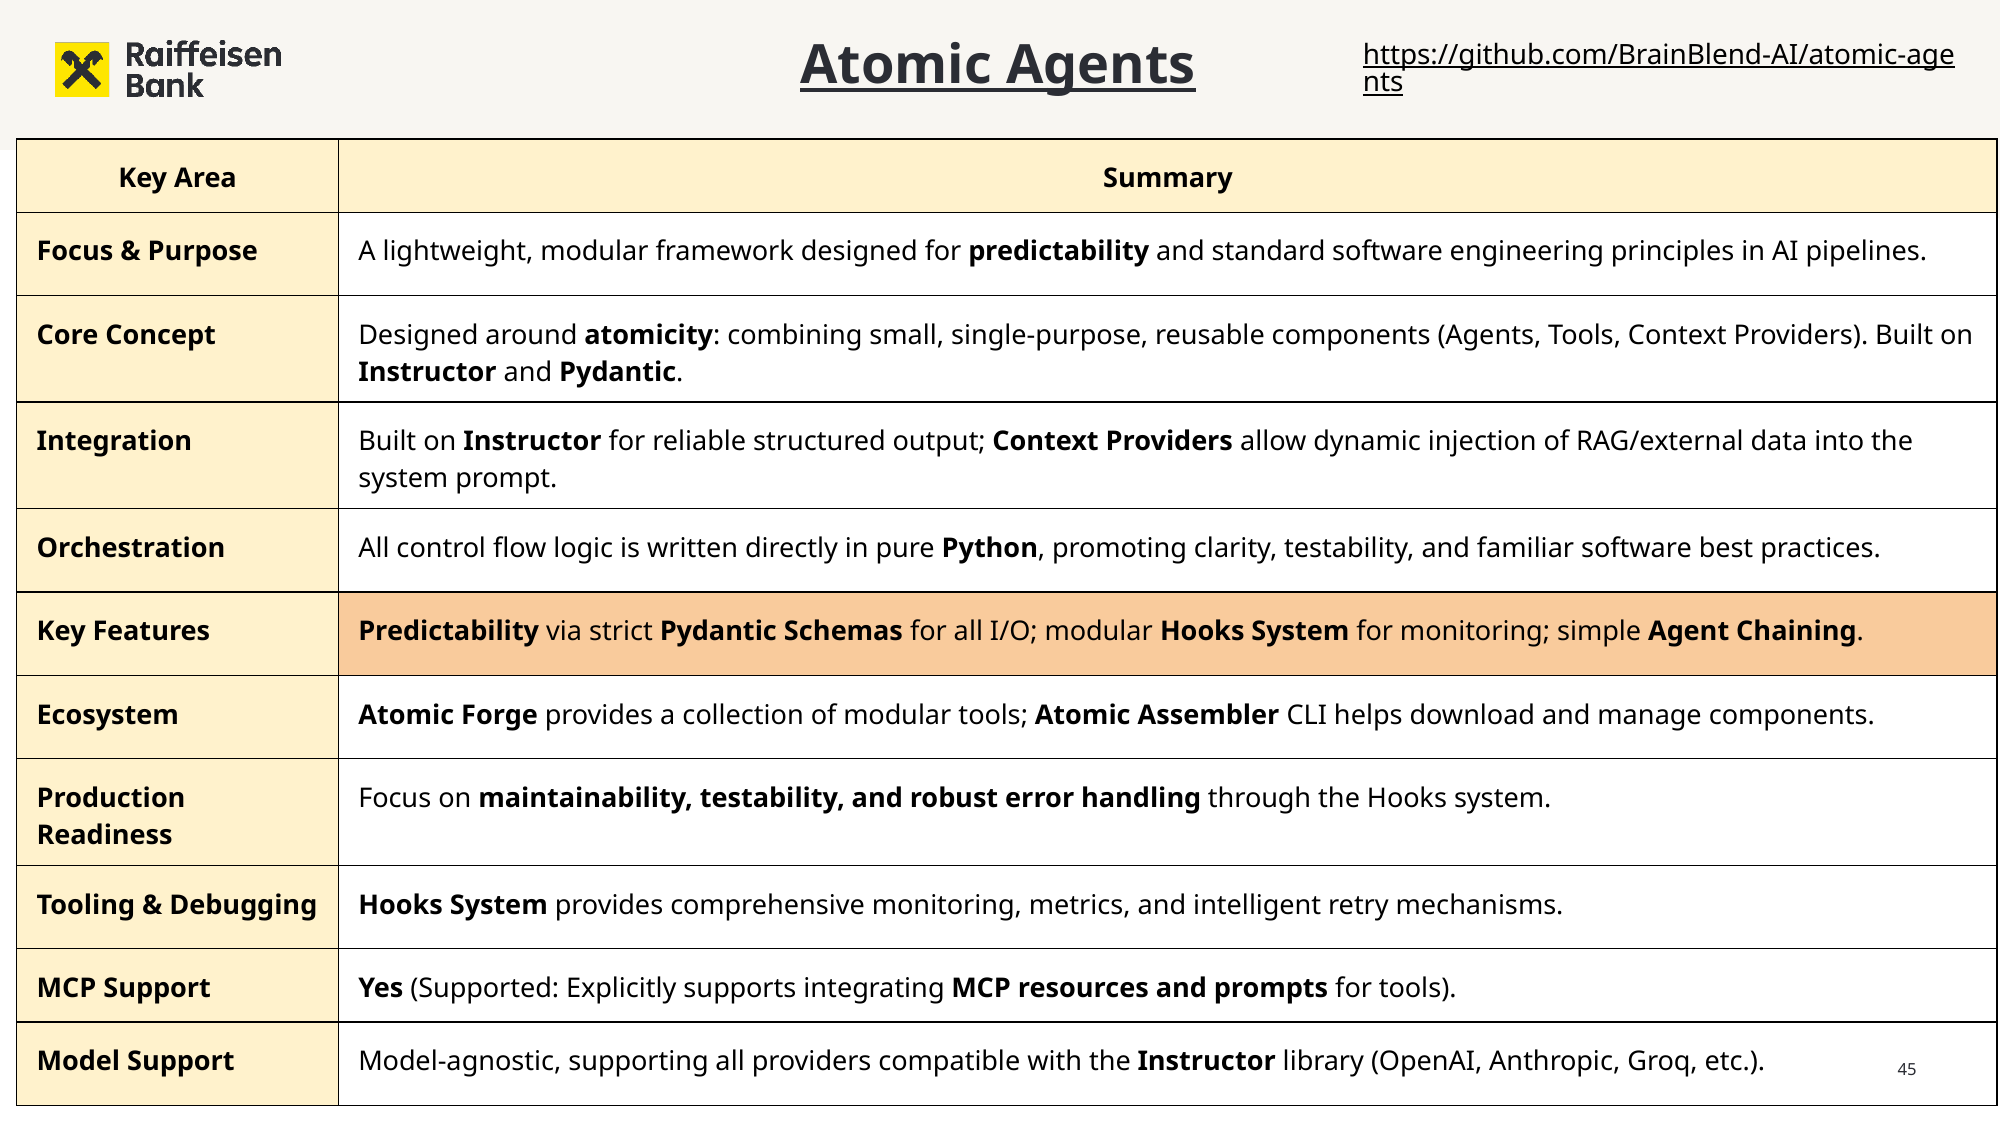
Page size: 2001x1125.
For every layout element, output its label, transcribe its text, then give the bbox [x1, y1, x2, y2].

table_cell Integration [17, 403, 338, 508]
table_cell Designed around atomicity: combining small, single-purpose, reusable components (Agents, Tools, Context Providers). Built on Instructor and Pydantic. [339, 296, 1996, 401]
table_cell All control flow logic is written directly in pure Python, promoting clarity, testability, and familiar software best practices. [339, 509, 1996, 591]
title Atomic Agents [780, 9, 1806, 135]
table_header Summary [339, 140, 1996, 212]
table_cell Predictability via strict Pydantic Schemas for all I/O; modular Hooks System for monitoring; simple Agent Chaining. [339, 593, 1996, 675]
table_cell Core Concept [17, 296, 338, 401]
table_cell Orchestration [17, 509, 338, 591]
table_cell A lightweight, modular framework designed for predictability and standard software engineering principles in AI pipelines. [339, 213, 1996, 295]
table_cell Hooks System provides comprehensive monitoring, metrics, and intelligent retry mechanisms. [339, 866, 1996, 948]
table_cell Production Readiness [17, 759, 338, 865]
picture [31, 19, 304, 120]
table_cell Key Features [17, 593, 338, 675]
table_cell Model-agnostic, supporting all providers compatible with the Instructor library (OpenAI, Anthropic, Groq, etc.). [339, 1023, 1996, 1105]
table_cell Ecosystem [17, 676, 338, 758]
table_cell Yes (Supported: Explicitly supports integrating MCP resources and prompts for tools). [339, 949, 1996, 1021]
table_cell Model Support [17, 1023, 338, 1105]
table_cell Atomic Forge provides a collection of modular tools; Atomic Assembler CLI helps download and manage components. [339, 676, 1996, 758]
text_box https://github.com/BrainBlend-AI/atomic-agents [1342, 16, 1989, 128]
table_cell Built on Instructor for reliable structured output; Context Providers allow dynamic injection of RAG/external data into the system prompt. [339, 403, 1996, 508]
table_header Key Area [17, 140, 338, 212]
table_cell MCP Support [17, 949, 338, 1021]
table_cell Focus & Purpose [17, 213, 338, 295]
table_cell Focus on maintainability, testability, and robust error handling through the Hooks system. [339, 759, 1996, 865]
table_cell Tooling & Debugging [17, 866, 338, 948]
